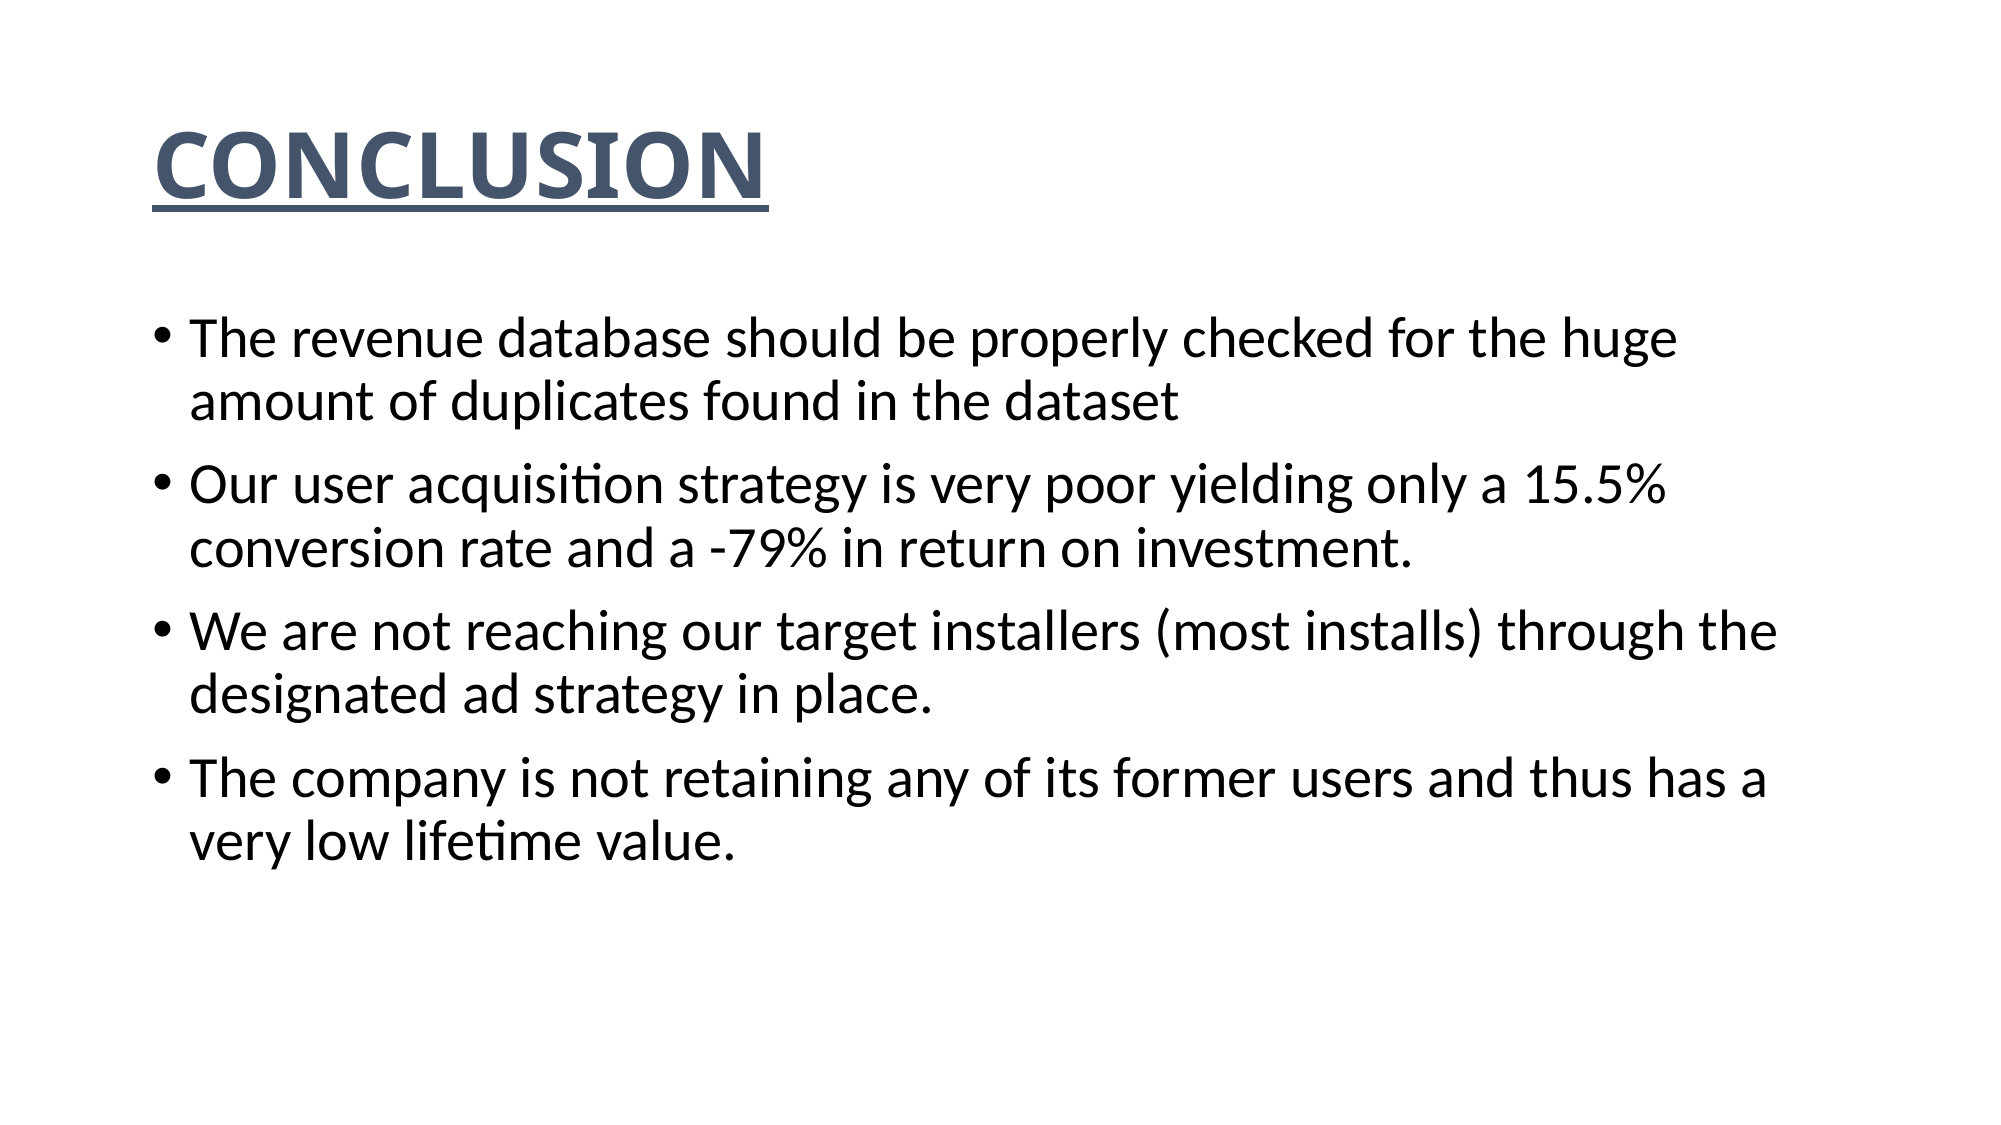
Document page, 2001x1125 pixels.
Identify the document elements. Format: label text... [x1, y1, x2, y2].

title CONCLUSION [137, 59, 1863, 278]
list The revenue database should be properly checked for the huge amount of duplicates found in the dataset Our user acquisition strategy is very poor yielding only a 15.5% conversion rate and a -79% in return on investment. We are not reaching our target installers (most installs) through the designated ad strategy in place. The company is not retaining any of its former users and thus has a very low lifetime value. [137, 299, 1863, 1014]
